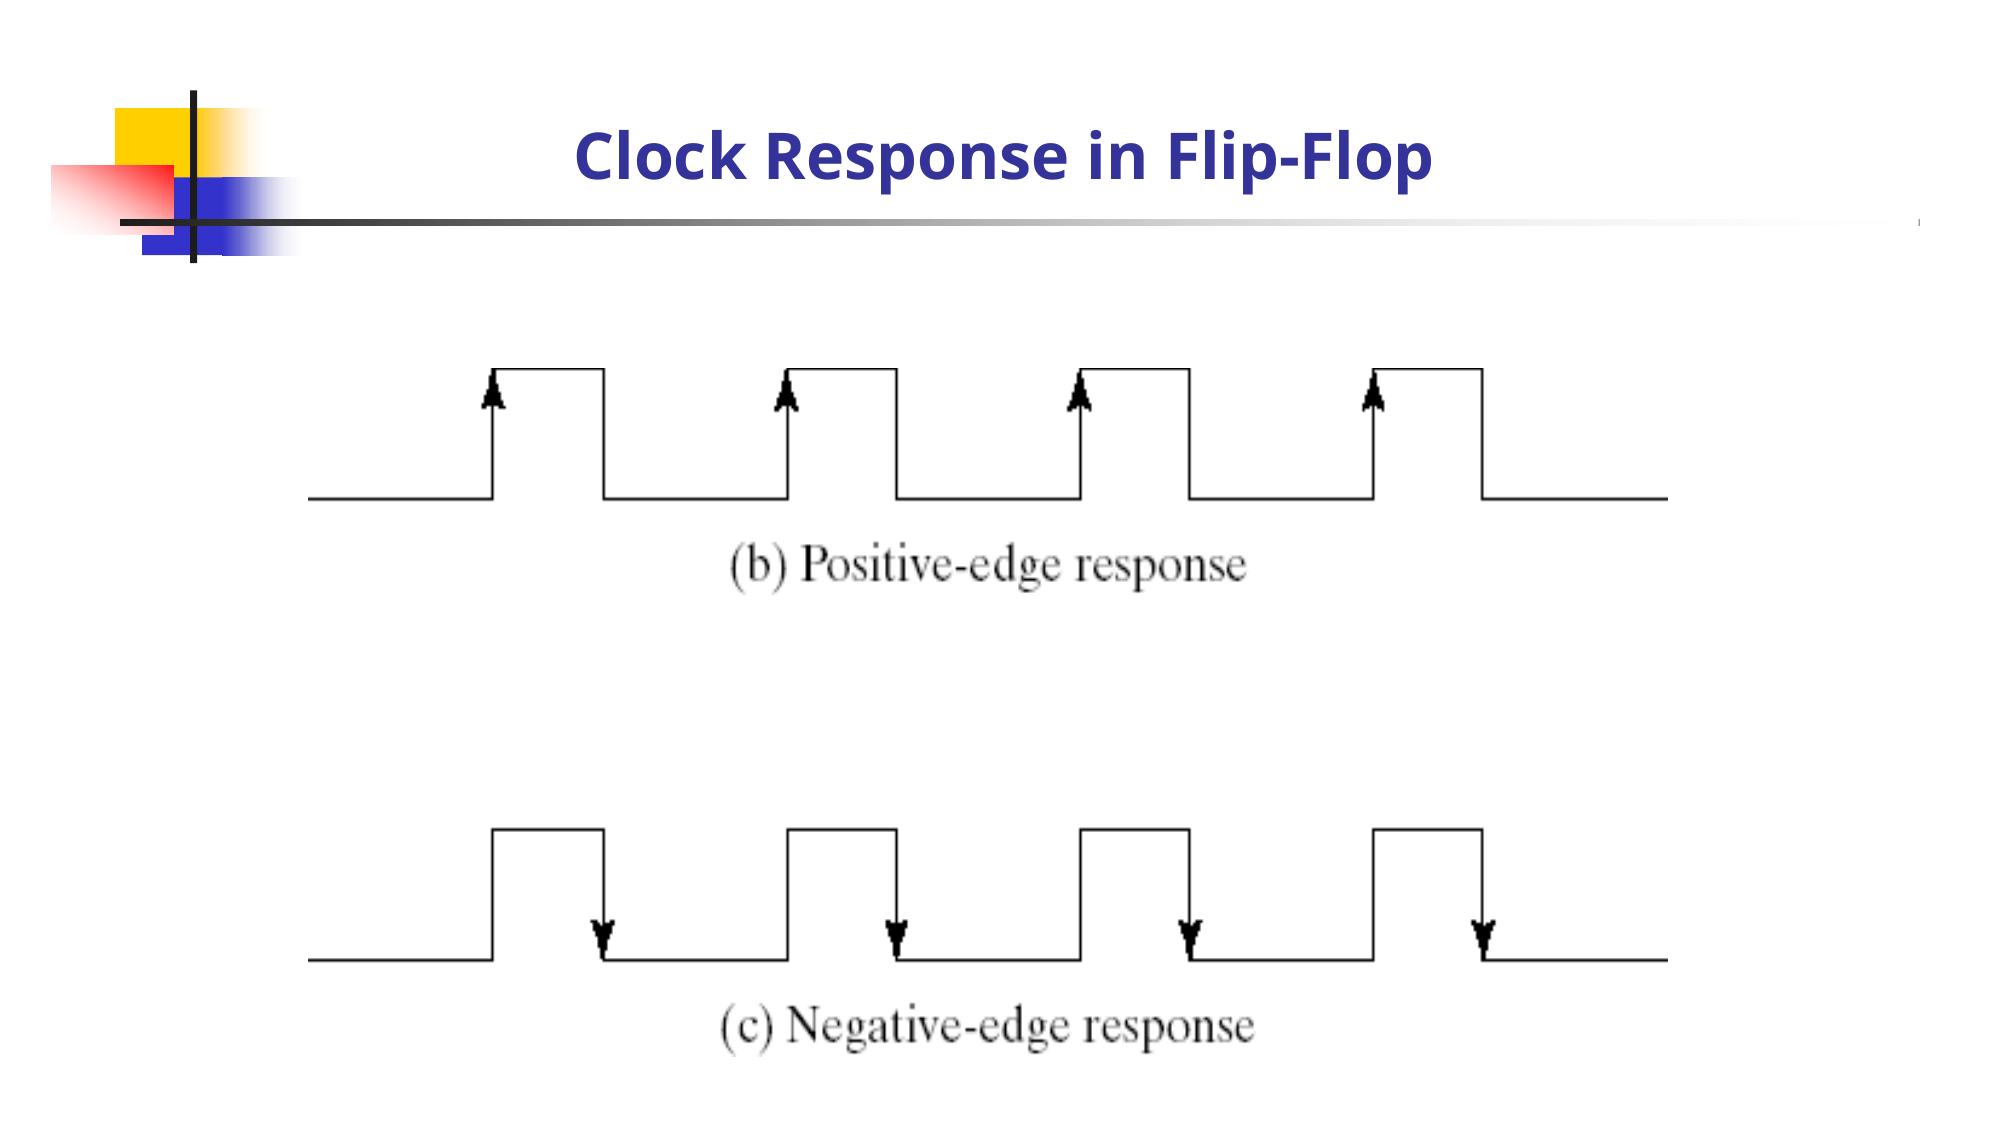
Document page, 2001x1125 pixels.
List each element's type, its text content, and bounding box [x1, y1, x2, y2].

picture [307, 368, 1668, 1057]
title Clock Response in Flip-Flop [467, 0, 2000, 303]
picture [51, 108, 467, 256]
